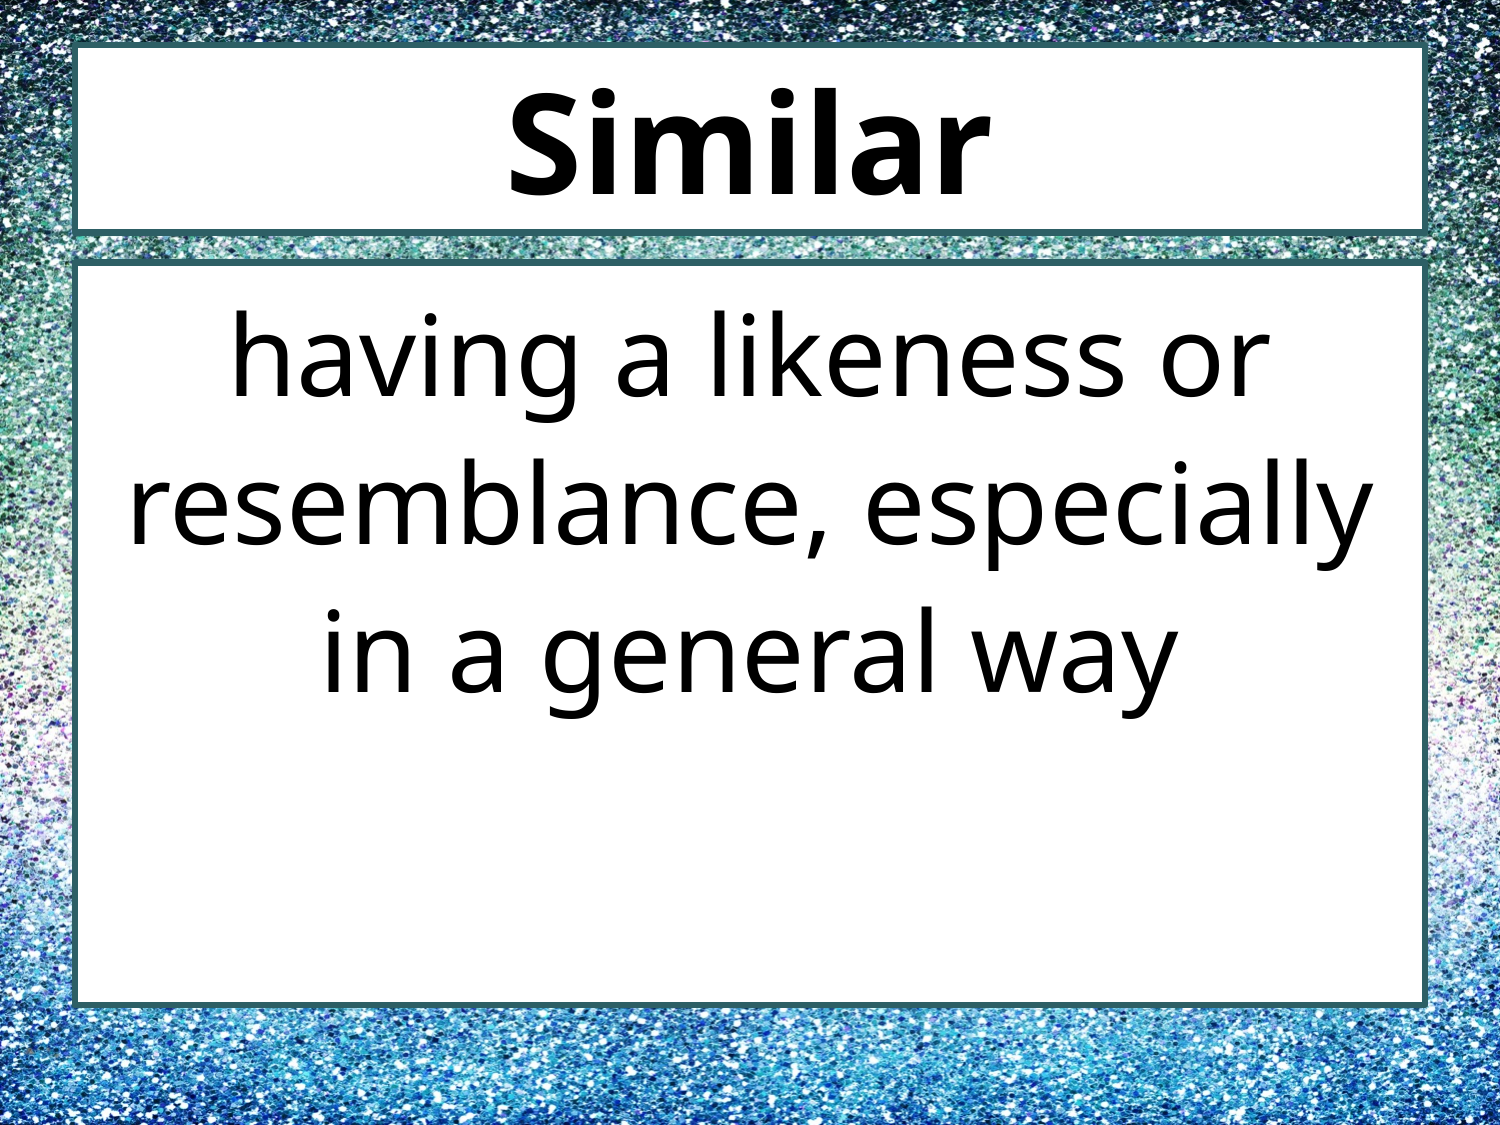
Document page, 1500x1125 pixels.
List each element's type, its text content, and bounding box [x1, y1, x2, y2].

title Similar [72, 42, 1428, 236]
picture [0, 0, 1500, 1125]
list having a likeness or resemblance, especially in a general way [72, 259, 1428, 1008]
